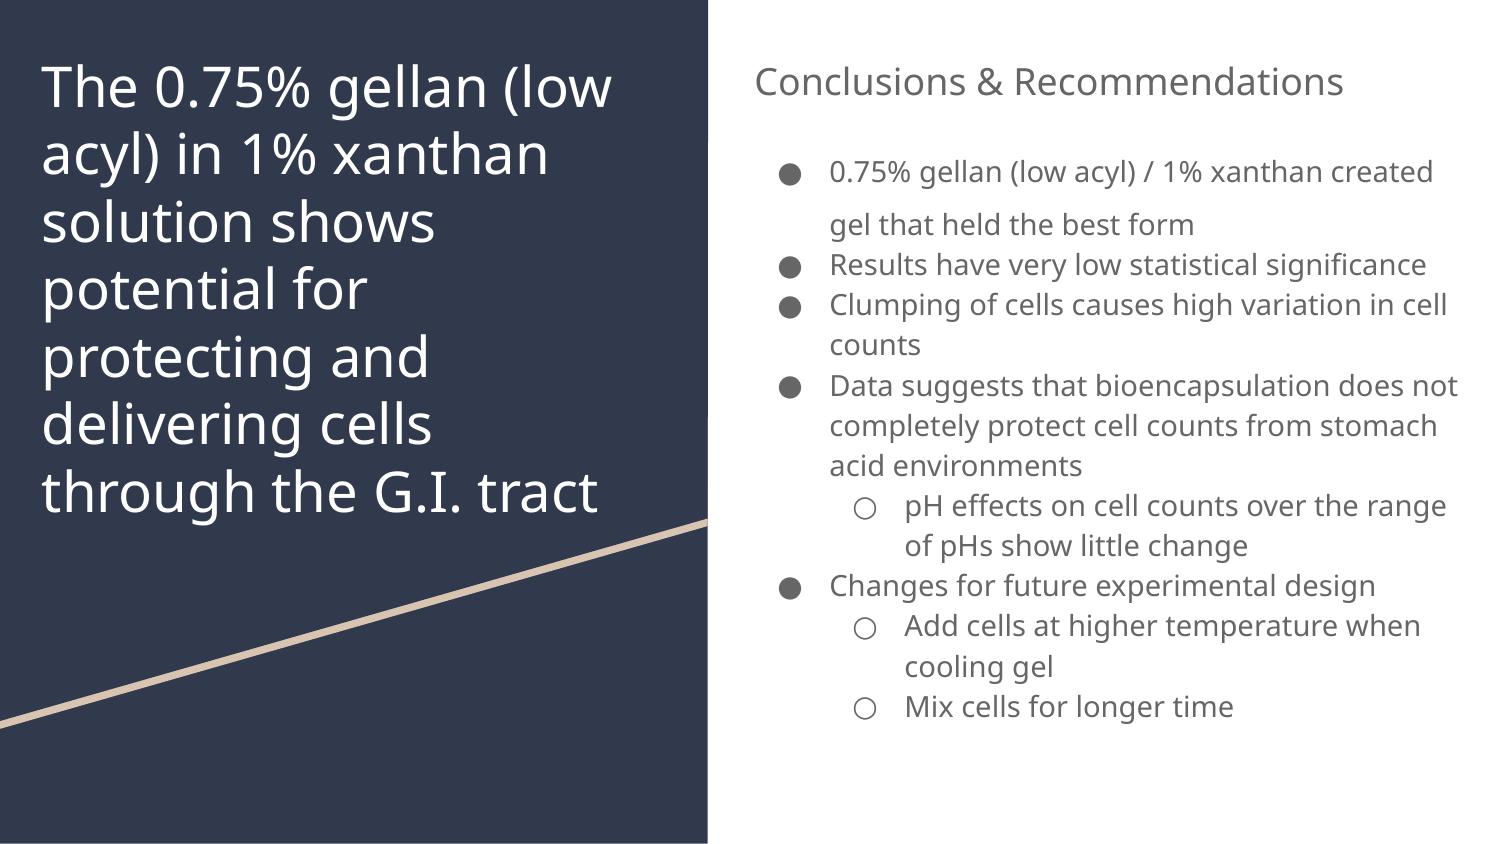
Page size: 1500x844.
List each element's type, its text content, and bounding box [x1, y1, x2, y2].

title The 0.75% gellan (low acyl) in 1% xanthan solution shows potential for protecting and delivering cells through the G.I. tract [26, 36, 667, 448]
list Conclusions & Recommendations 0.75% gellan (low acyl) / 1% xanthan created gel that held the best form Results have very low statistical significance Clumping of cells causes high variation in cell counts Data suggests that bioencapsulation does not completely protect cell counts from stomach acid environments pH effects on cell counts over the range of pHs show little change Changes for future experimental design Add cells at higher temperature when cooling gel Mix cells for longer time [739, 36, 1474, 709]
